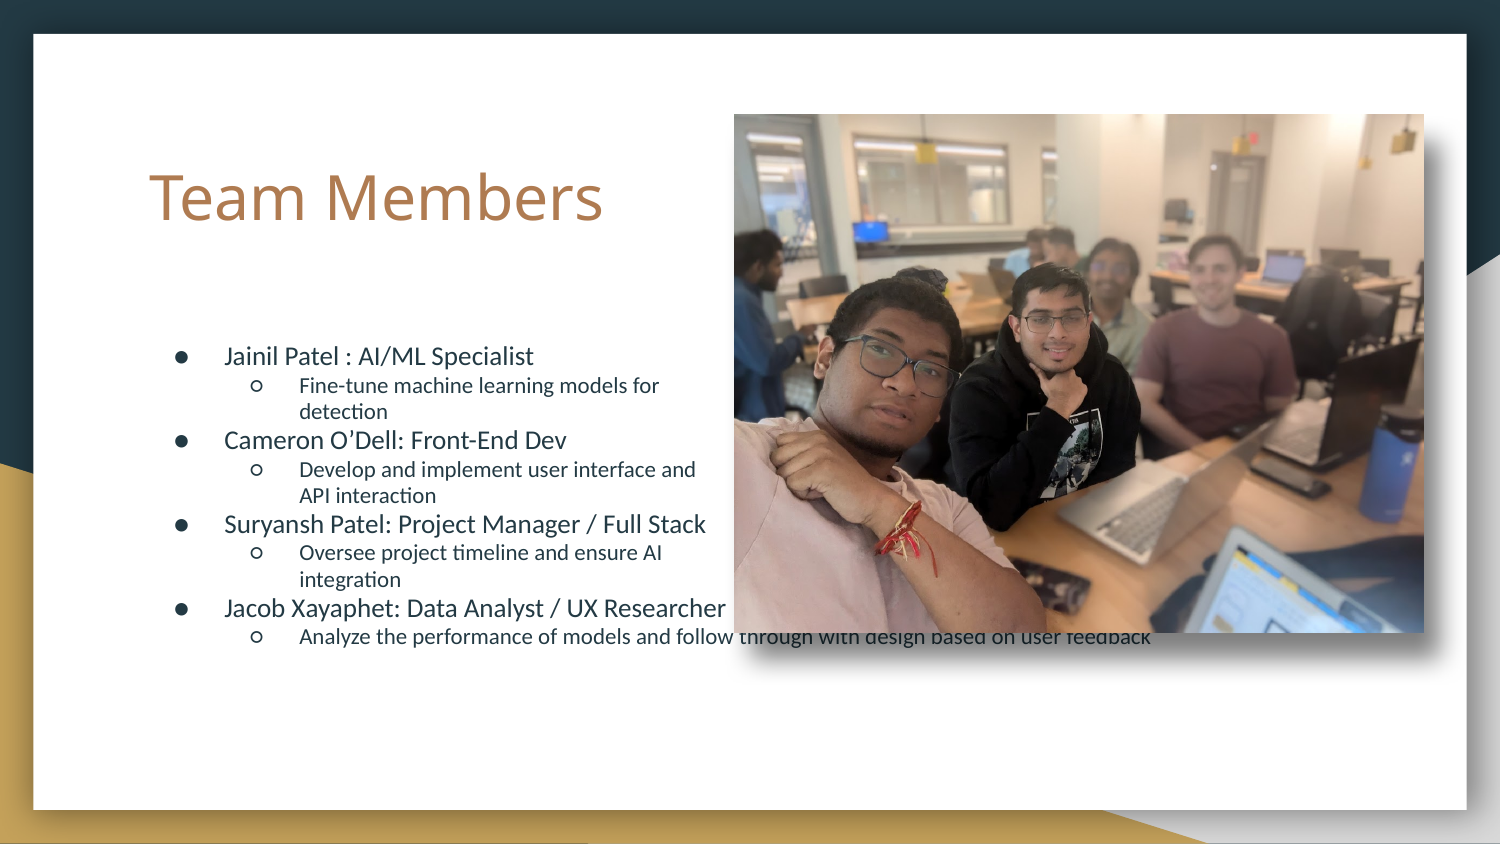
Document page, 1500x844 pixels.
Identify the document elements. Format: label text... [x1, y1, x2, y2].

title Team Members [134, 138, 728, 296]
list Jainil Patel : AI/ML Specialist Fine-tune machine learning models for detection Cameron O’Dell: Front-End Dev Develop and implement user interface and API interaction Suryansh Patel: Project Manager / Full Stack Oversee project timeline and ensure AI integration Jacob Xayaphet: Data Analyst / UX Researcher Analyze the performance of models and follow through with design based on user feedback [134, 326, 1366, 729]
picture [733, 114, 1424, 633]
